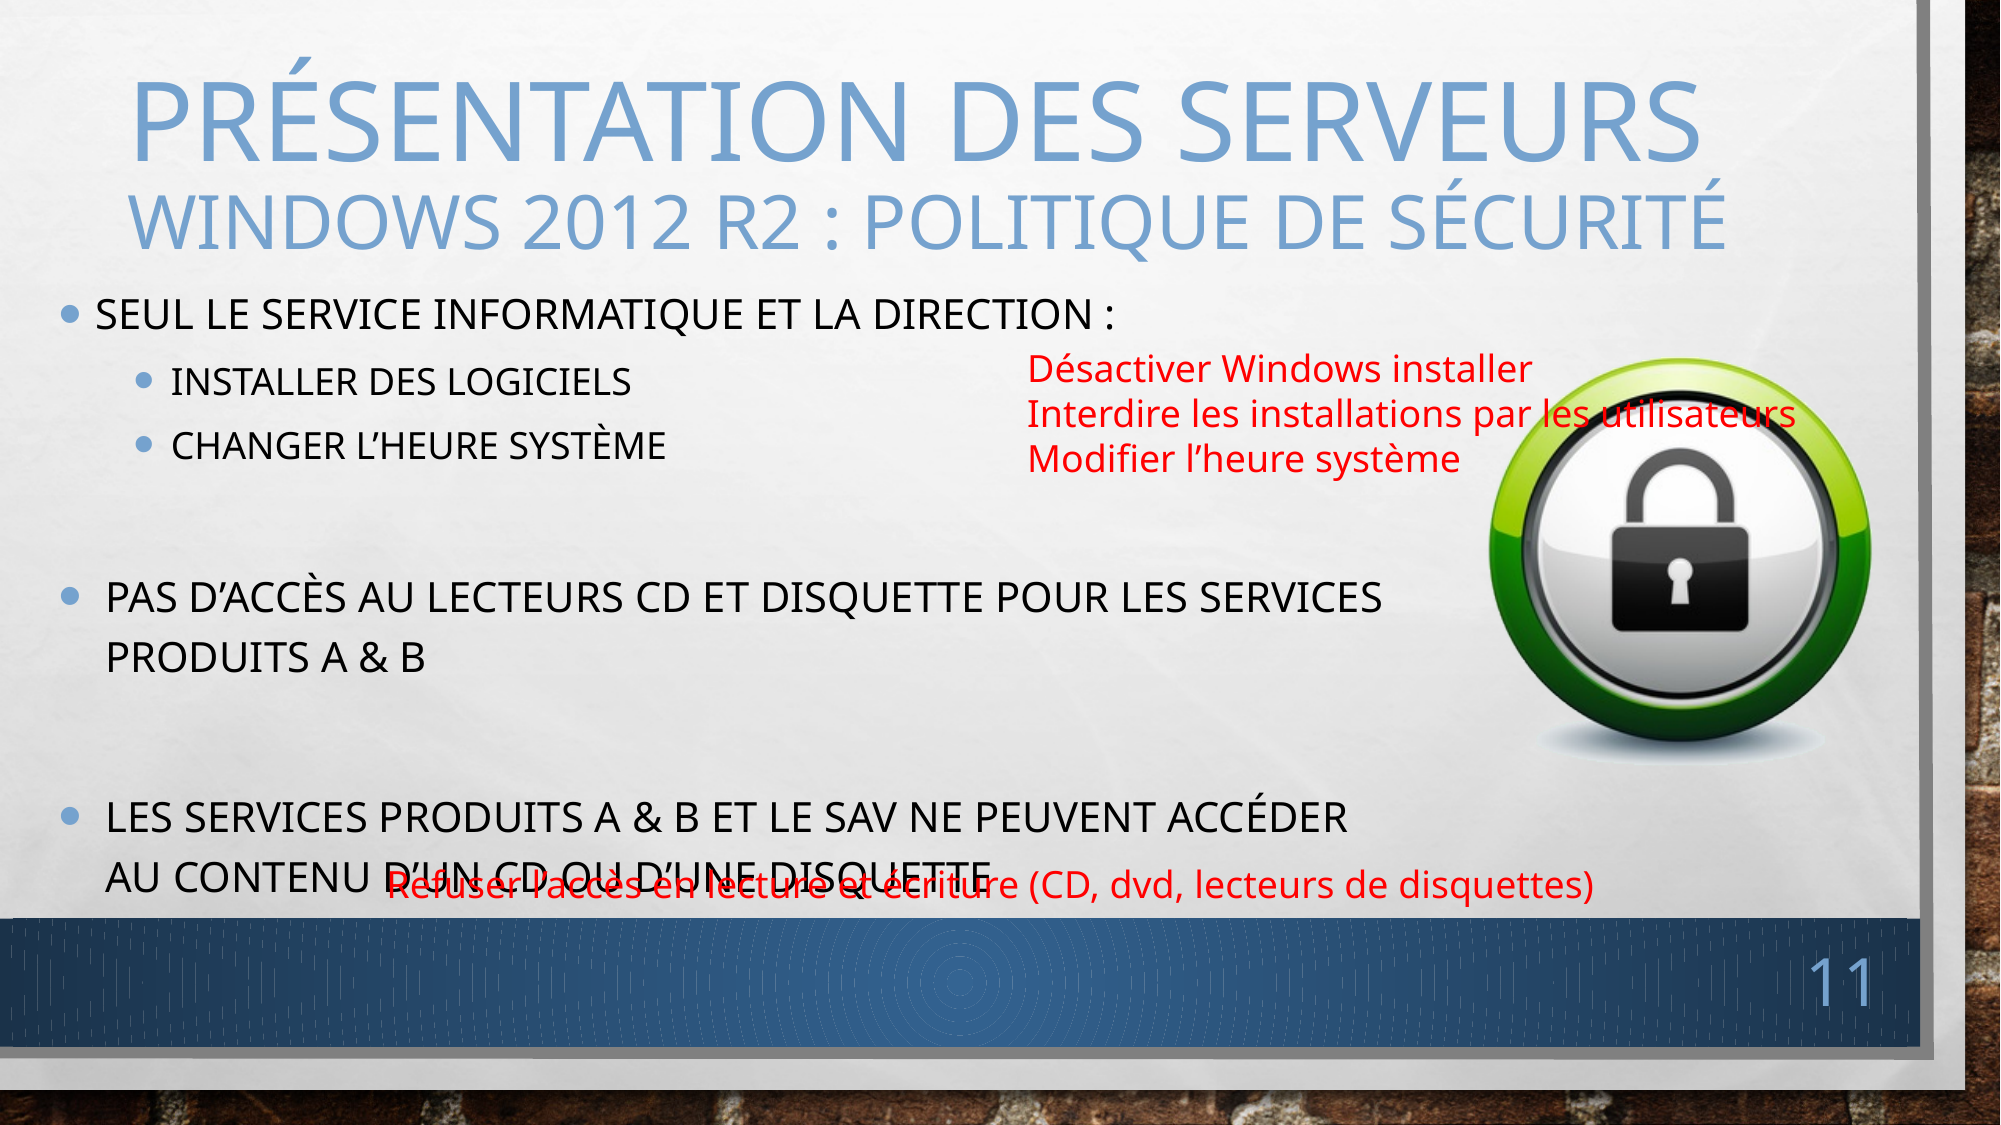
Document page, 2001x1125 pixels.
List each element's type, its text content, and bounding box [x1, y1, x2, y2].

list Seul le service informatique et la direction : Installer des logiciels Changer l’heure système Pas d’accès au lecteurs cd et disquette pour les services produits a & b Les services produits a & b et le SAV ne peuvent accéder au contenu d’un cd ou d’une disquette [43, 317, 1413, 861]
slide_number 11 [1769, 944, 1919, 1027]
picture [1411, 277, 1949, 825]
picture [0, 0, 2000, 1125]
text_box Désactiver Windows installer Interdire les installations par les utilisateurs Modifier l’heure système [1012, 337, 1411, 488]
title Présentation des serveurs Windows 2012 R2 : politique de sécurité [112, 26, 1818, 305]
text_box Refuser l’accès en lecture et écriture (CD, dvd, lecteurs de disquettes) [371, 853, 1611, 914]
